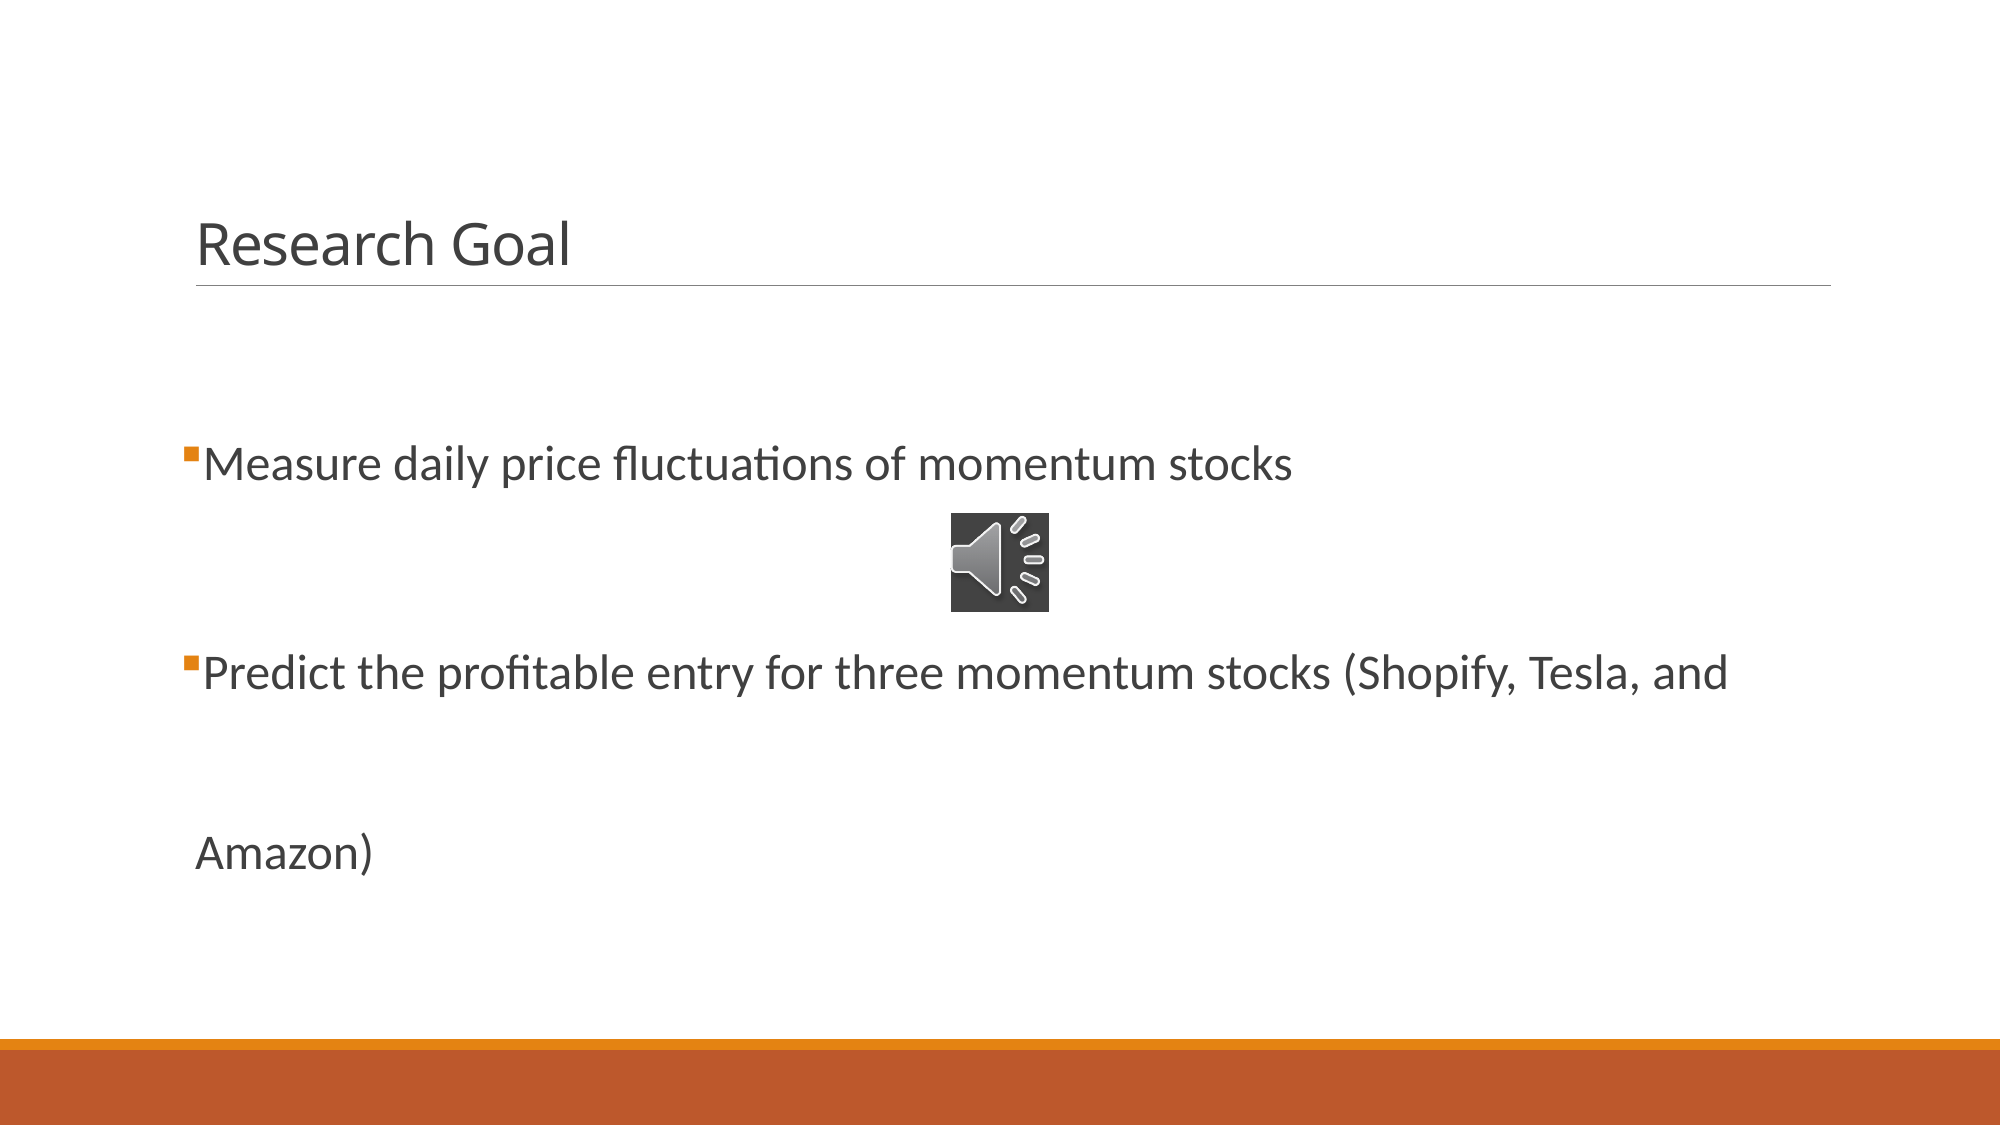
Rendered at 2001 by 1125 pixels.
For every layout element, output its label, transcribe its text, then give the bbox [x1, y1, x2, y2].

list Measure daily price fluctuations of momentum stocks Predict the profitable entry for three momentum stocks (Shopify, Tesla, and Amazon) [180, 302, 1830, 963]
title Research Goal [180, 47, 1830, 285]
picture [949, 511, 1051, 613]
